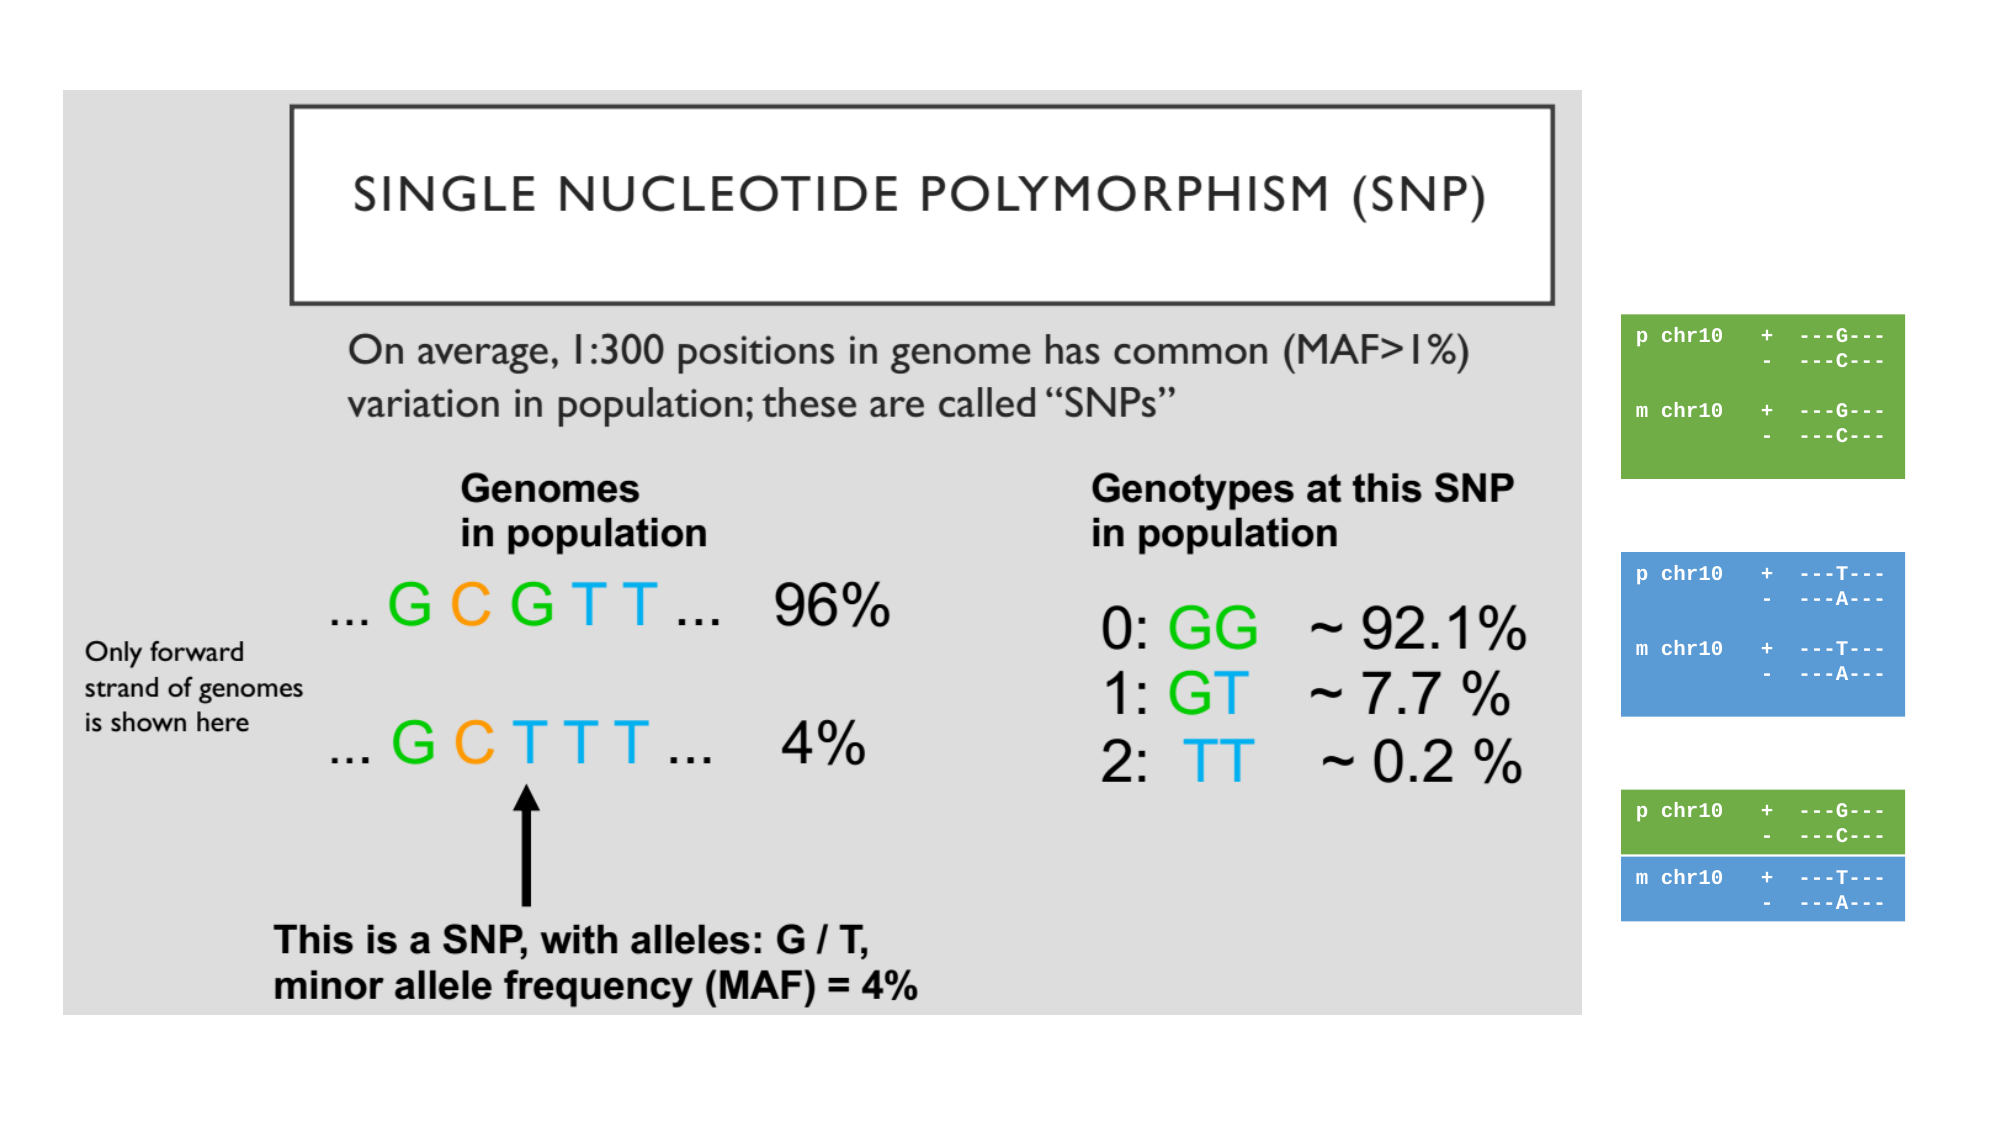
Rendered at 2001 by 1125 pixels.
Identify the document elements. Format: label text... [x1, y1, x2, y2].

text_box p chr10 + ---T--- - ---A--- m chr10 + ---T--- - ---A--- [1621, 552, 1906, 717]
text_box p chr10 + ---G--- - ---C--- m chr10 + ---G--- - ---C--- [1621, 314, 1906, 479]
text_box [1620, 789, 1905, 923]
picture [63, 90, 1582, 1015]
